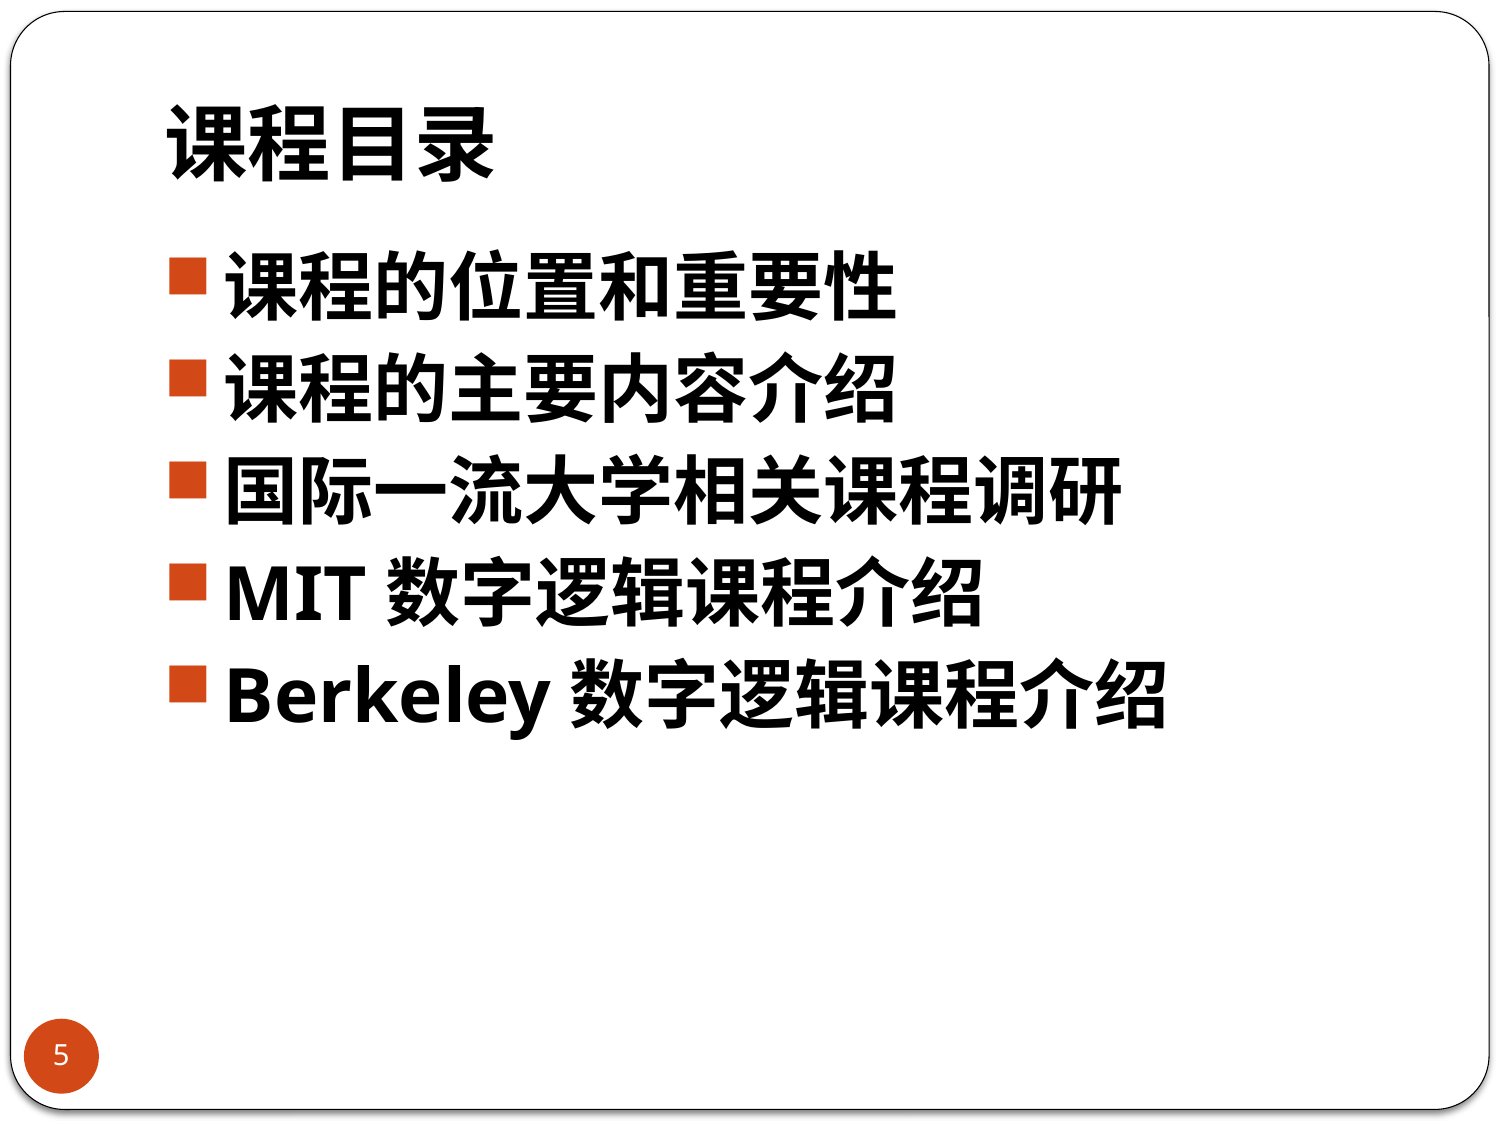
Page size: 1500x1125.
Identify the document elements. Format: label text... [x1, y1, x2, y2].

list 课程的位置和重要性 课程的主要内容介绍 国际一流大学相关课程调研 MIT数字逻辑课程介绍 Berkeley数字逻辑课程介绍 [150, 231, 1425, 988]
slide_number 5 [23, 1018, 99, 1094]
title 课程目录 [150, 45, 1425, 207]
